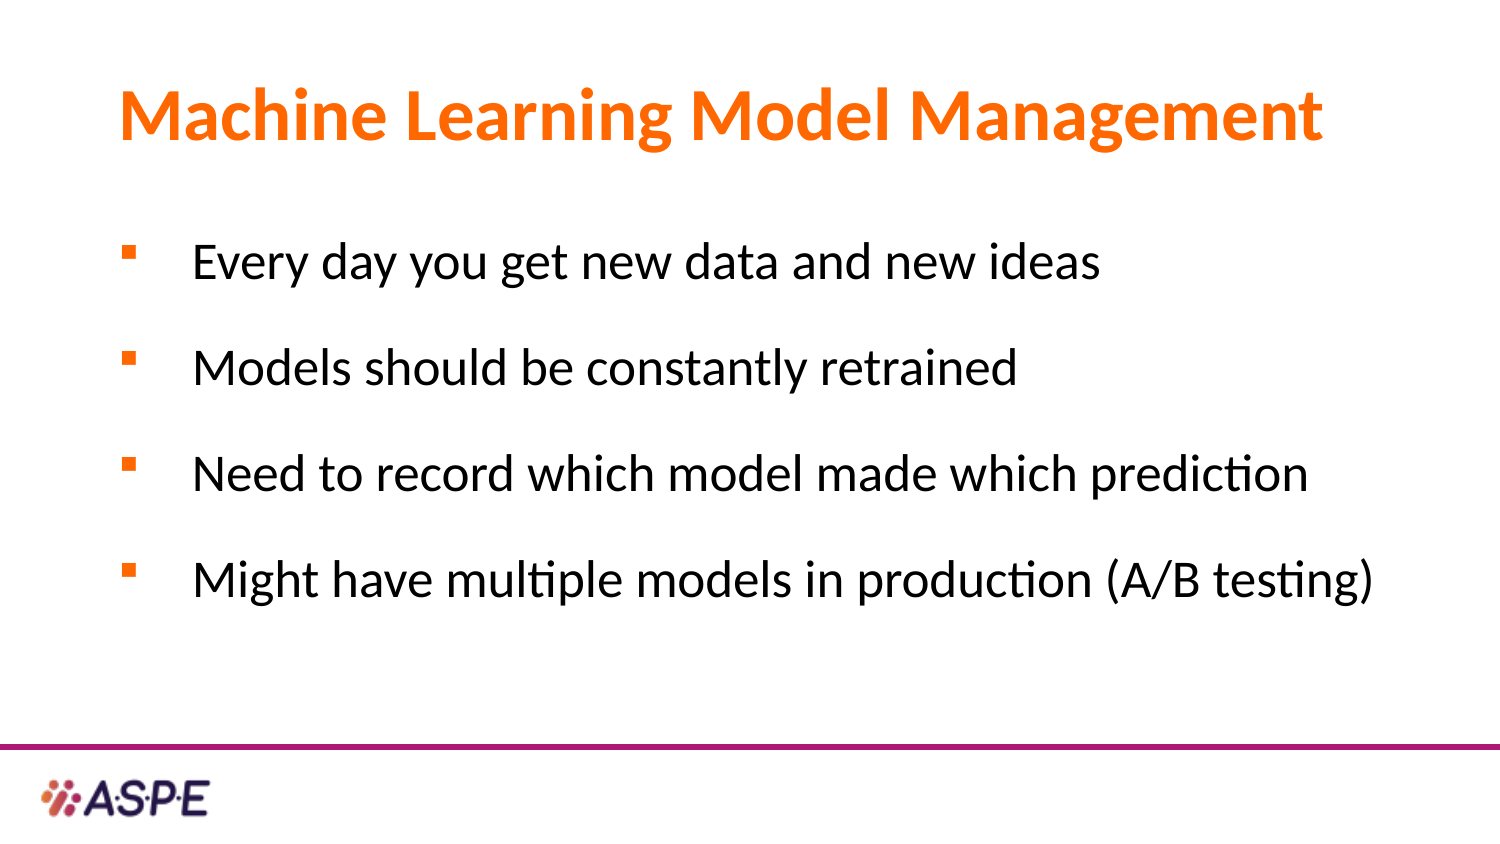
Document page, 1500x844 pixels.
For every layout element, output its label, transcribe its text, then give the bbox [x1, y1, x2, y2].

picture [37, 776, 213, 822]
list Every day you get new data and new ideas Models should be constantly retrained Need to record which model made which prediction Might have multiple models in production (A/B testing) [103, 187, 1397, 760]
title Machine Learning Model Management [103, 44, 1397, 187]
